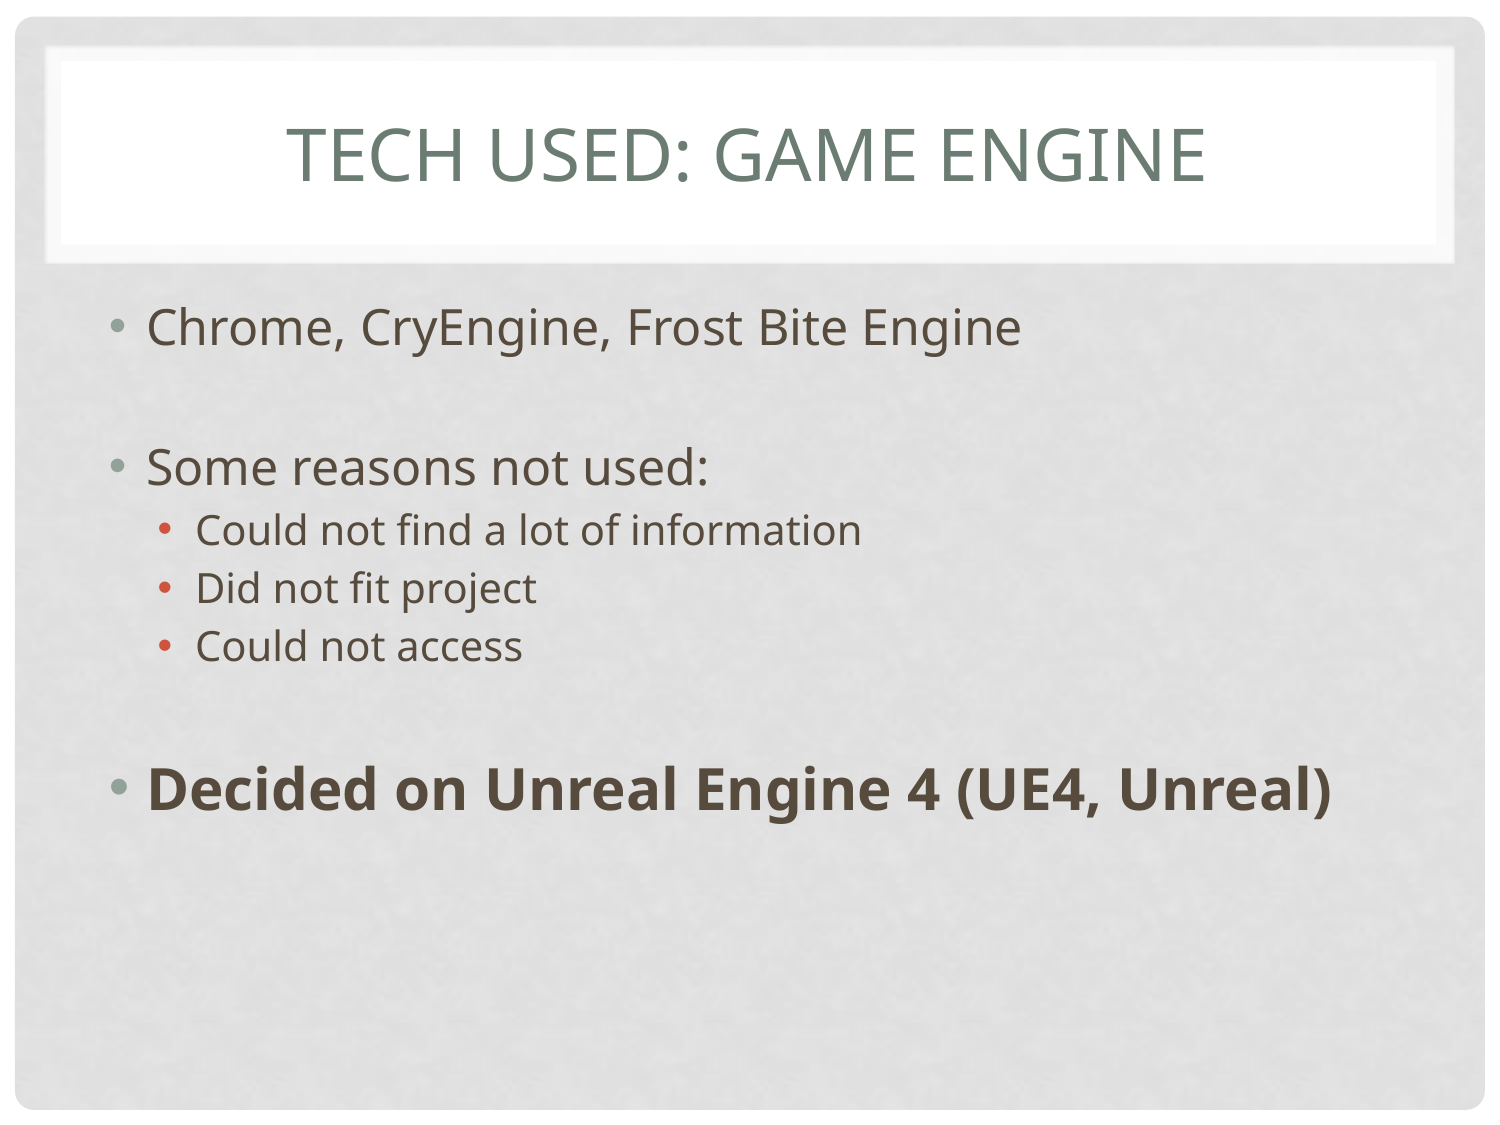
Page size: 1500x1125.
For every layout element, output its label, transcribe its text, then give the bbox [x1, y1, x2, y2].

list Chrome, CryEngine, Frost Bite Engine Some reasons not used: Could not find a lot of information Did not fit project Could not access Decided on Unreal Engine 4 (UE4, Unreal) [75, 287, 1425, 1005]
title Tech Used: Game Engine [69, 66, 1425, 238]
